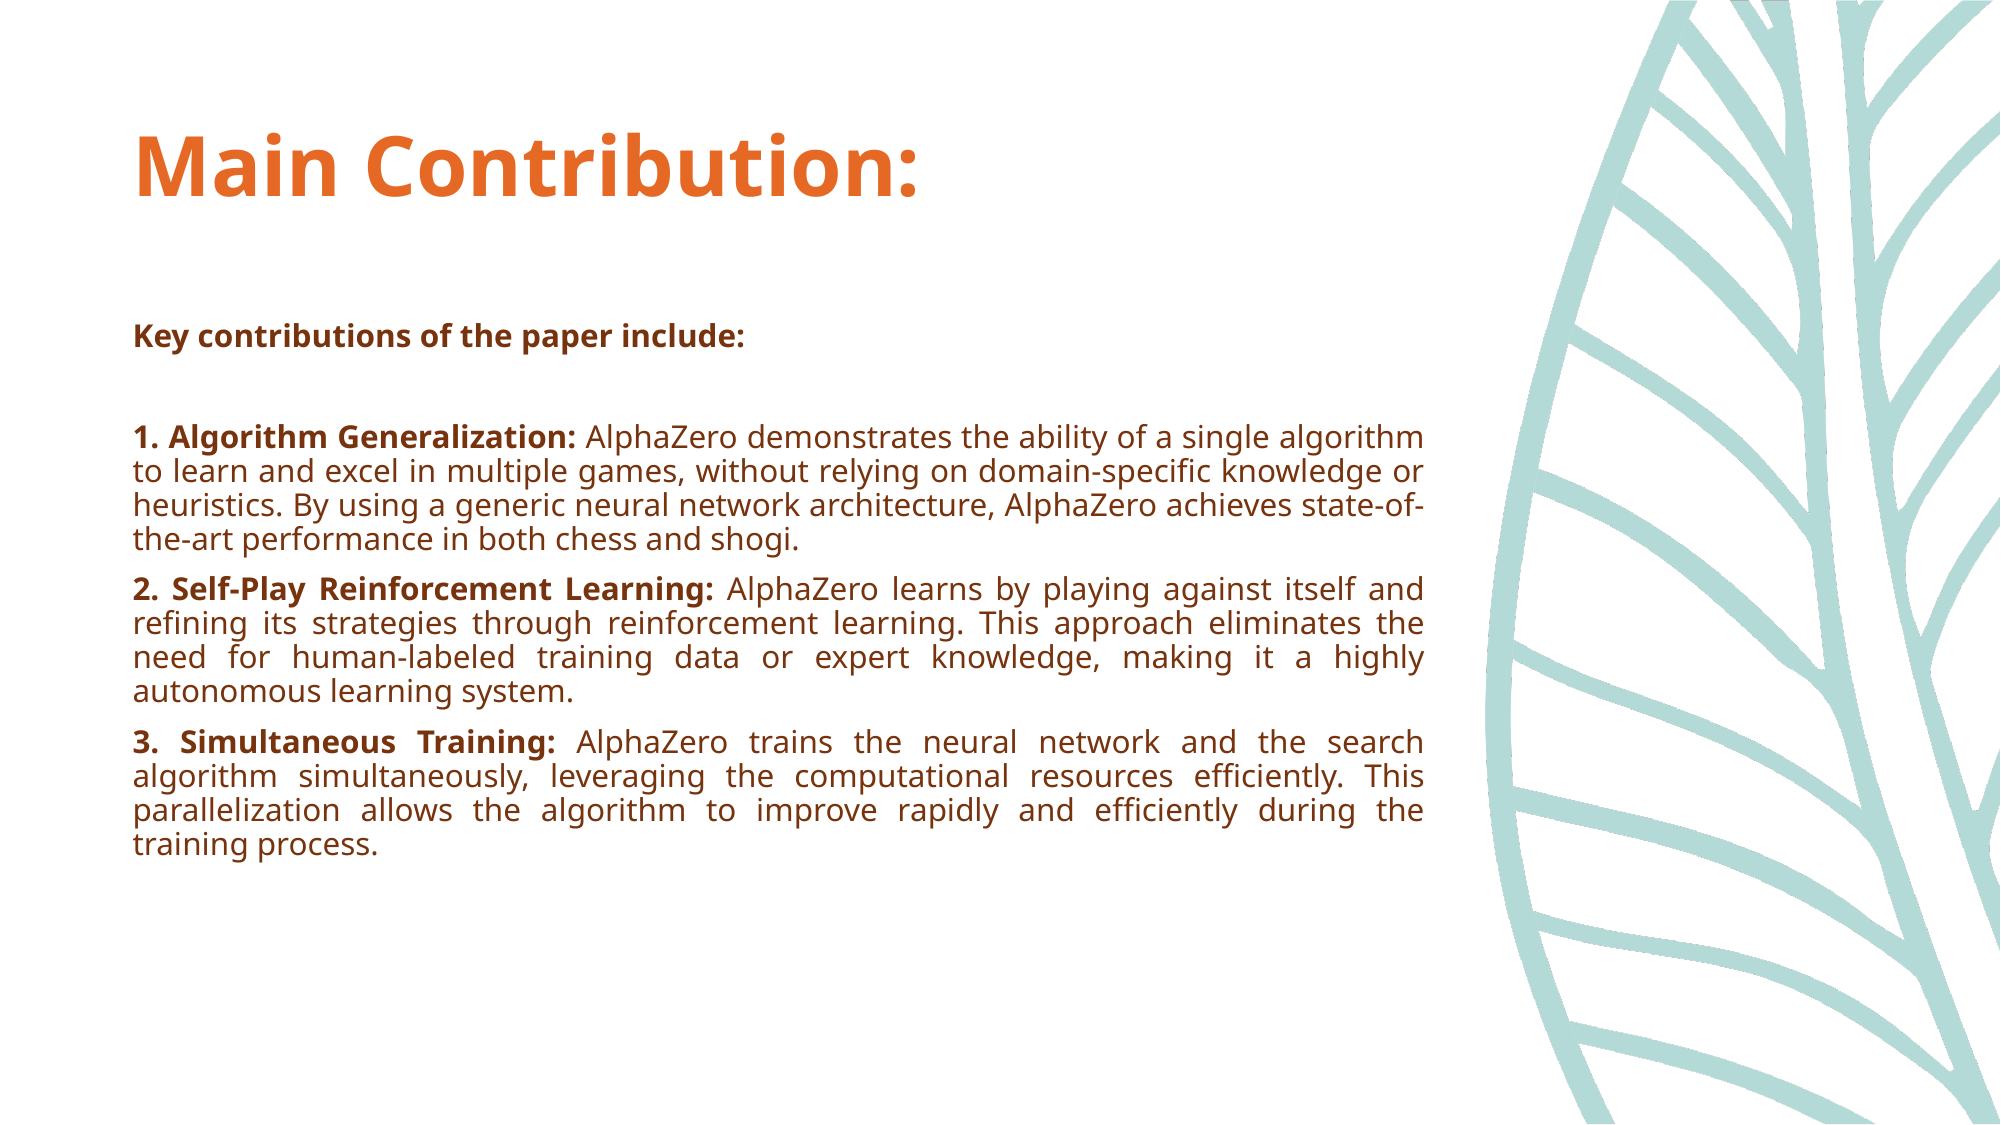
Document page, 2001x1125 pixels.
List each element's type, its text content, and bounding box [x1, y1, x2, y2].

picture [1485, 0, 2000, 1125]
title Main Contribution: [124, 116, 1189, 313]
list Key contributions of the paper include: 1. Algorithm Generalization: AlphaZero demonstrates the ability of a single algorithm to learn and excel in multiple games, without relying on domain-specific knowledge or heuristics. By using a generic neural network architecture, AlphaZero achieves state-of-the-art performance in both chess and shogi. 2. Self-Play Reinforcement Learning: AlphaZero learns by playing against itself and refining its strategies through reinforcement learning. This approach eliminates the need for human-labeled training data or expert knowledge, making it a highly autonomous learning system. 3. Simultaneous Training: AlphaZero trains the neural network and the search algorithm simultaneously, leveraging the computational resources efficiently. This parallelization allows the algorithm to improve rapidly and efficiently during the training process. [124, 311, 1433, 954]
